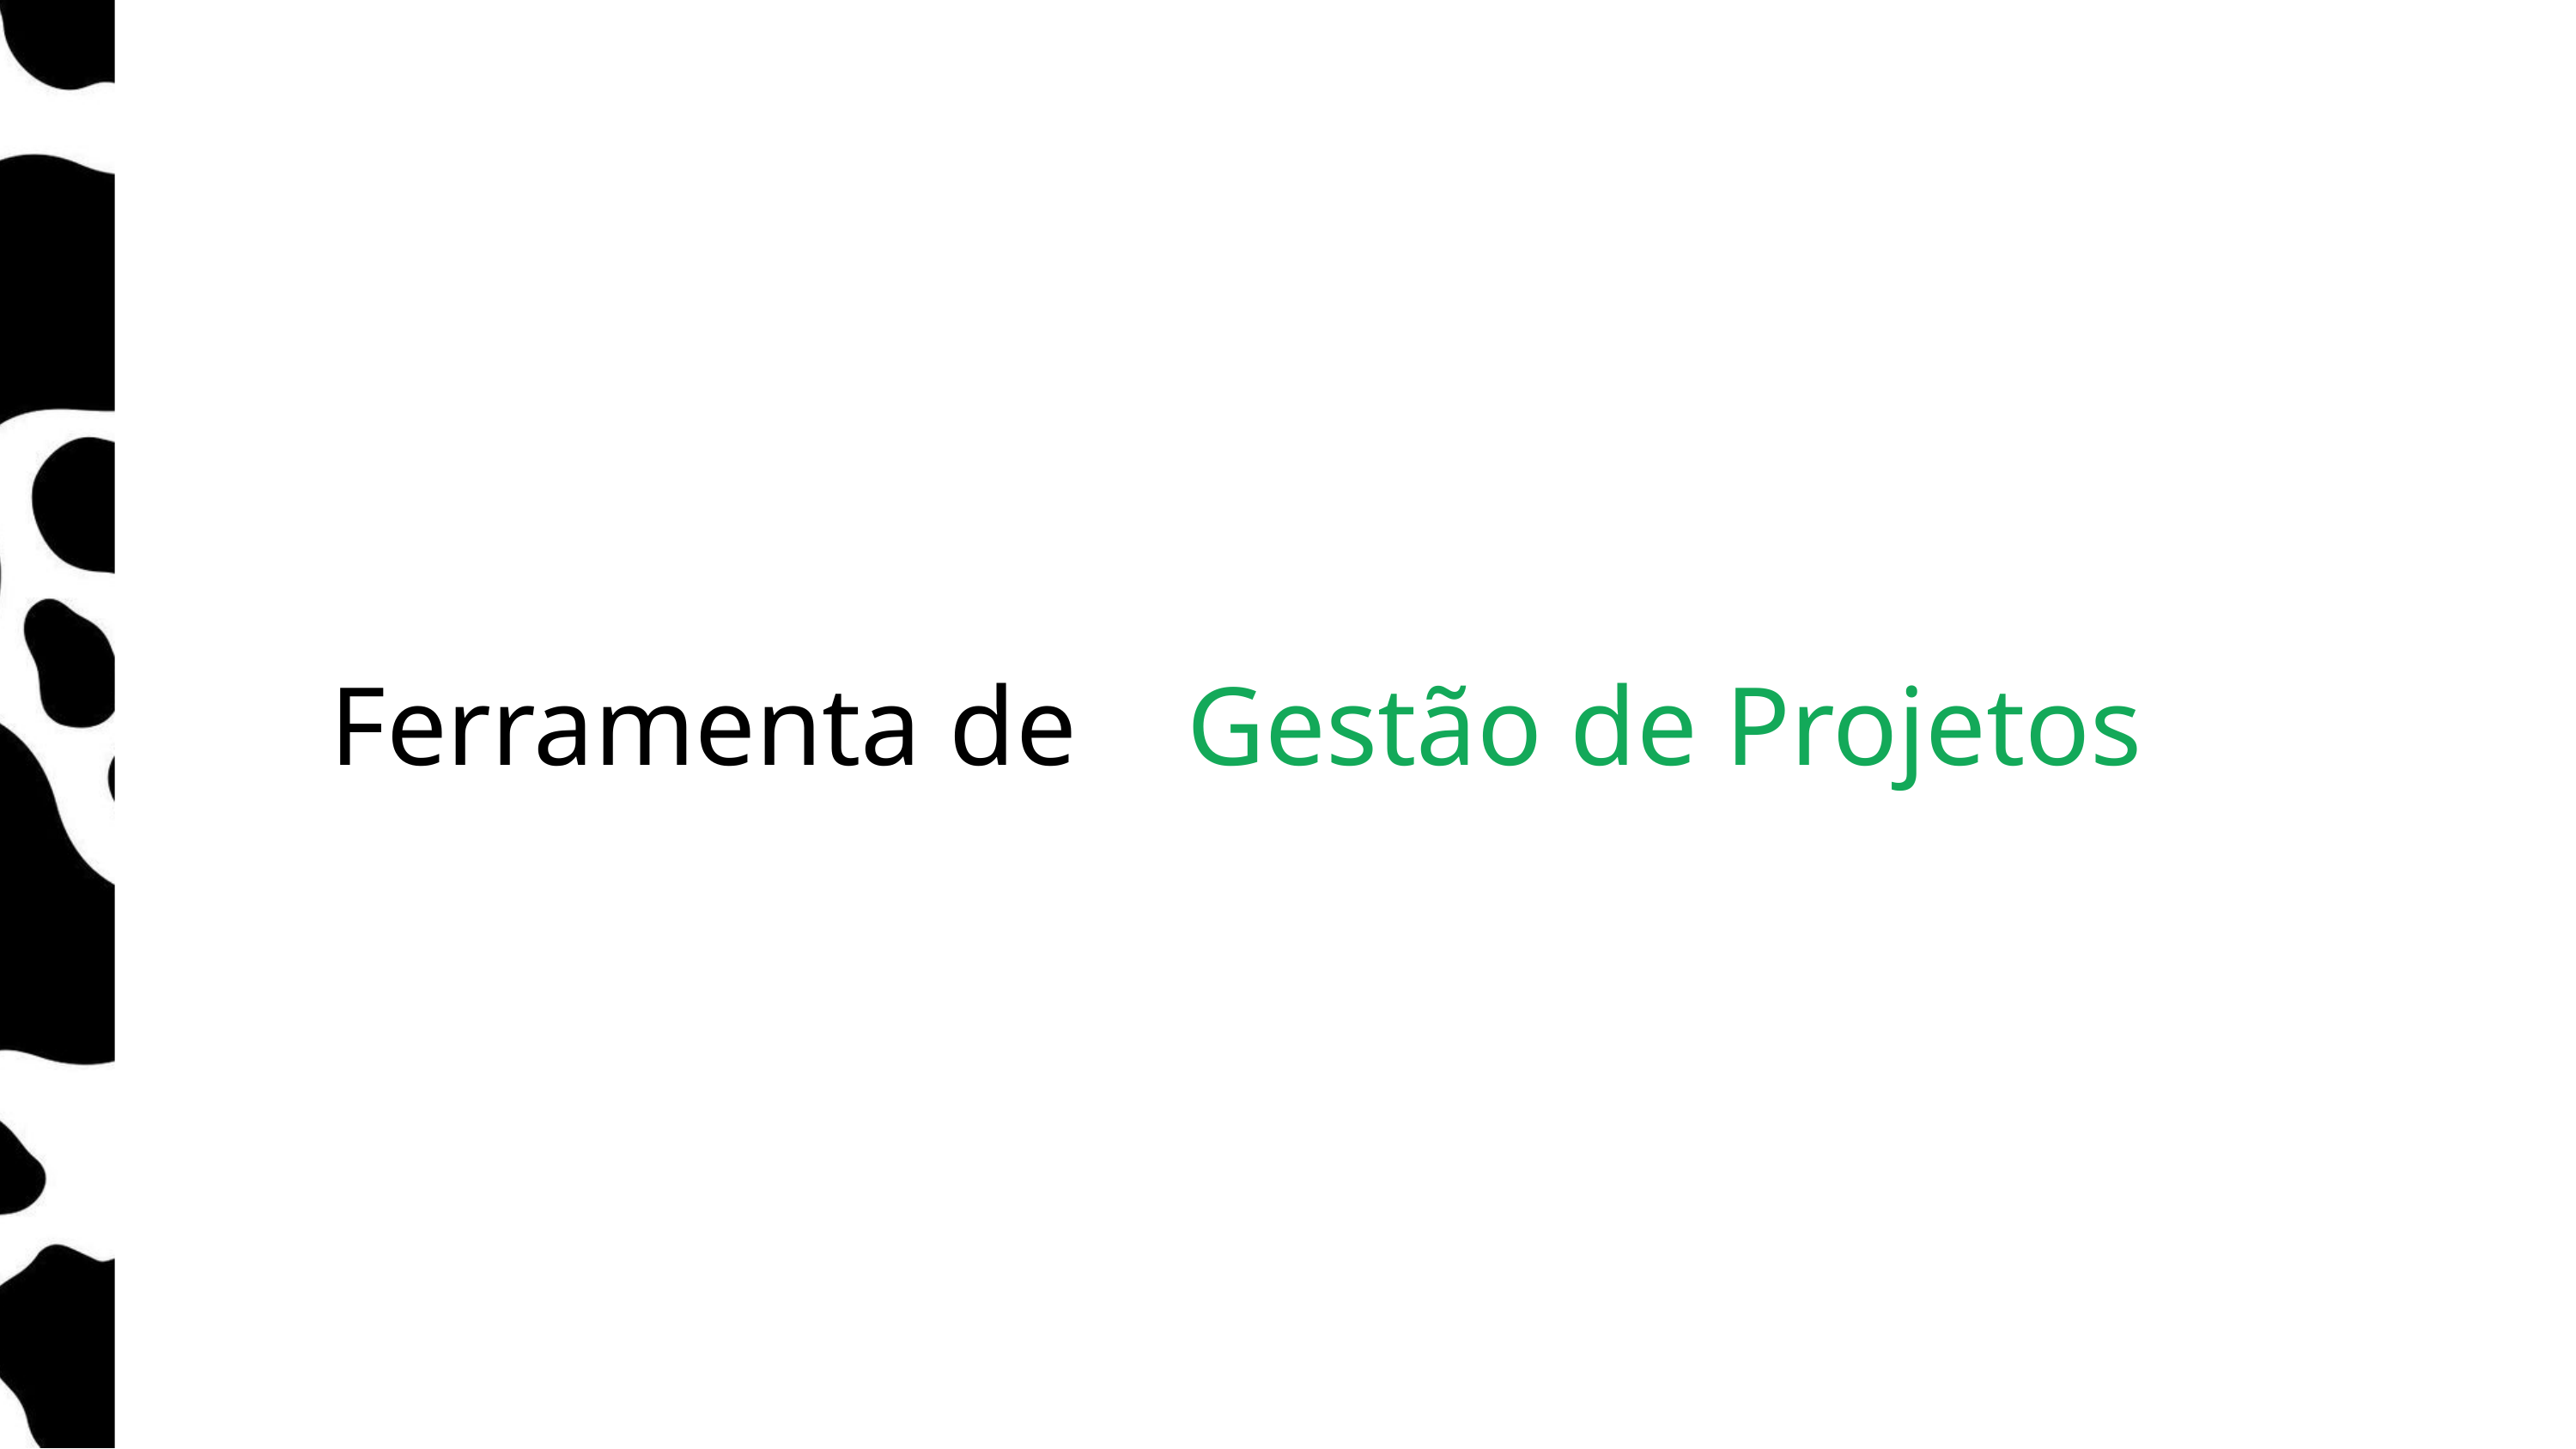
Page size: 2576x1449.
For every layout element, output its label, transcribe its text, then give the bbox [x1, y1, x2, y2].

text_box [0, 0, 115, 1448]
text_box Gestão de Projetos [1187, 635, 2245, 787]
text_box Ferramenta de [330, 635, 1187, 787]
